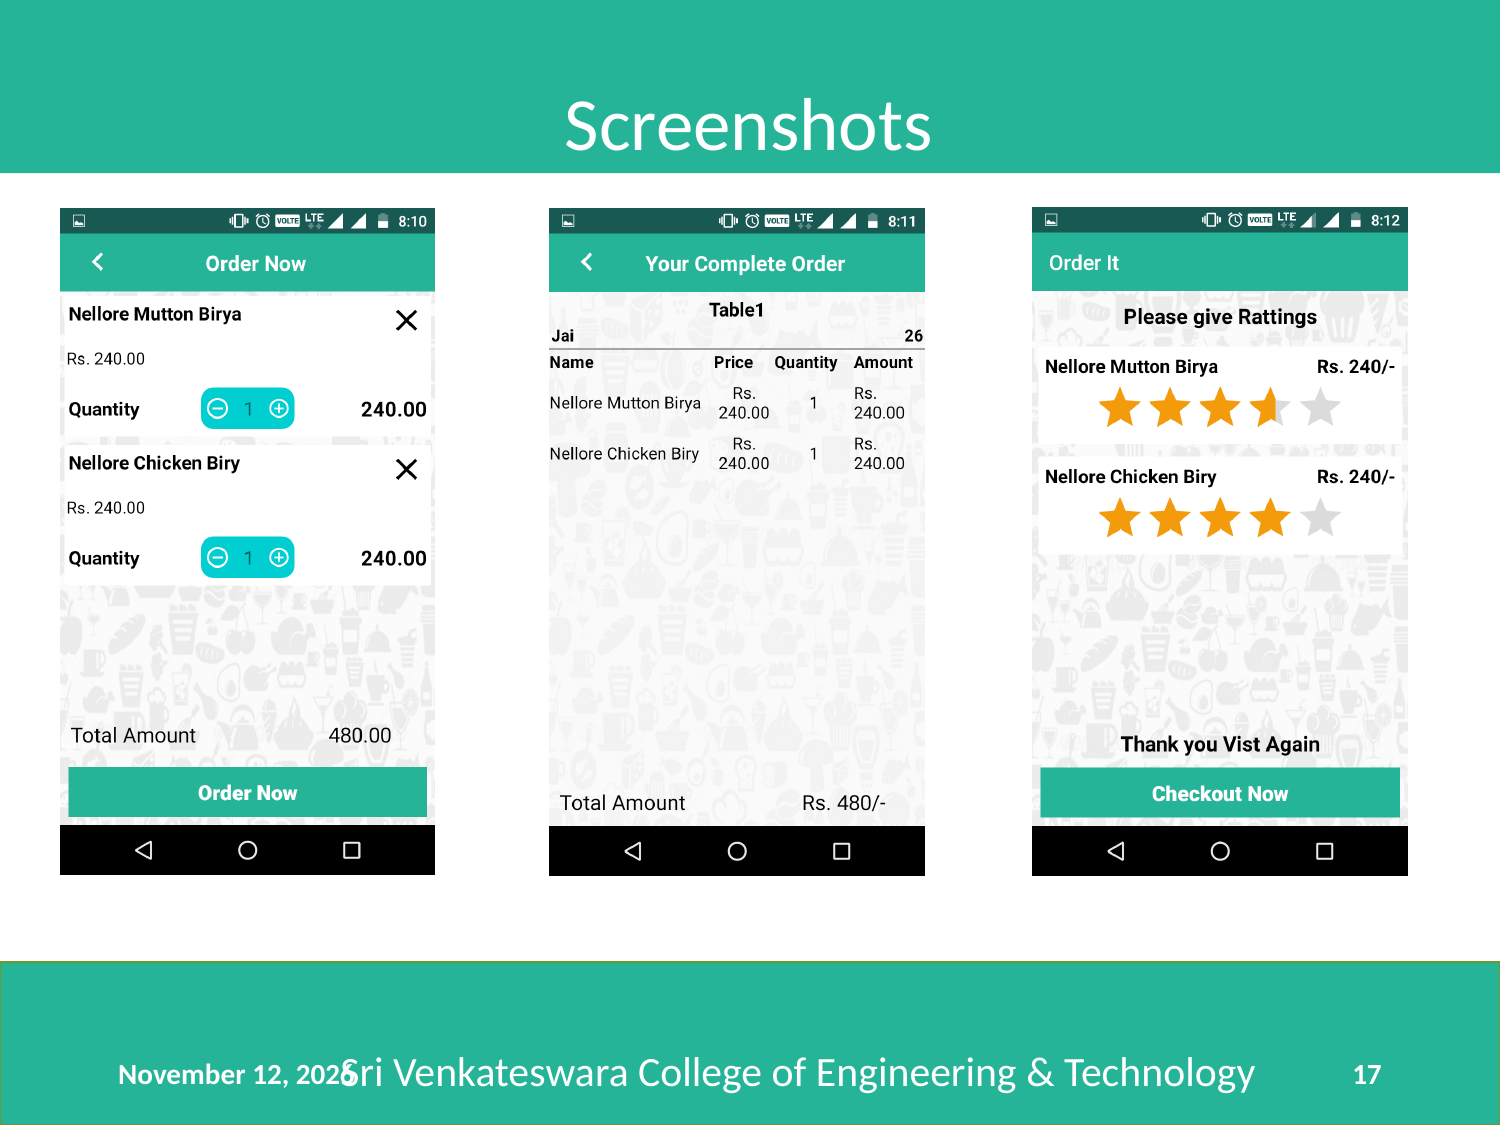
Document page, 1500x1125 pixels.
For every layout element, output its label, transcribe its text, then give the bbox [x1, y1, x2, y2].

picture [549, 208, 925, 876]
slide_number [103, 1042, 325, 1103]
text_box Sri Venkateswara College of Engineering & Technology [325, 1037, 1272, 1103]
picture [1032, 207, 1409, 876]
text_box [0, 961, 1500, 1125]
text_box Screenshots [0, 0, 1500, 174]
slide_number 17 [1272, 1042, 1397, 1103]
picture [60, 208, 435, 875]
